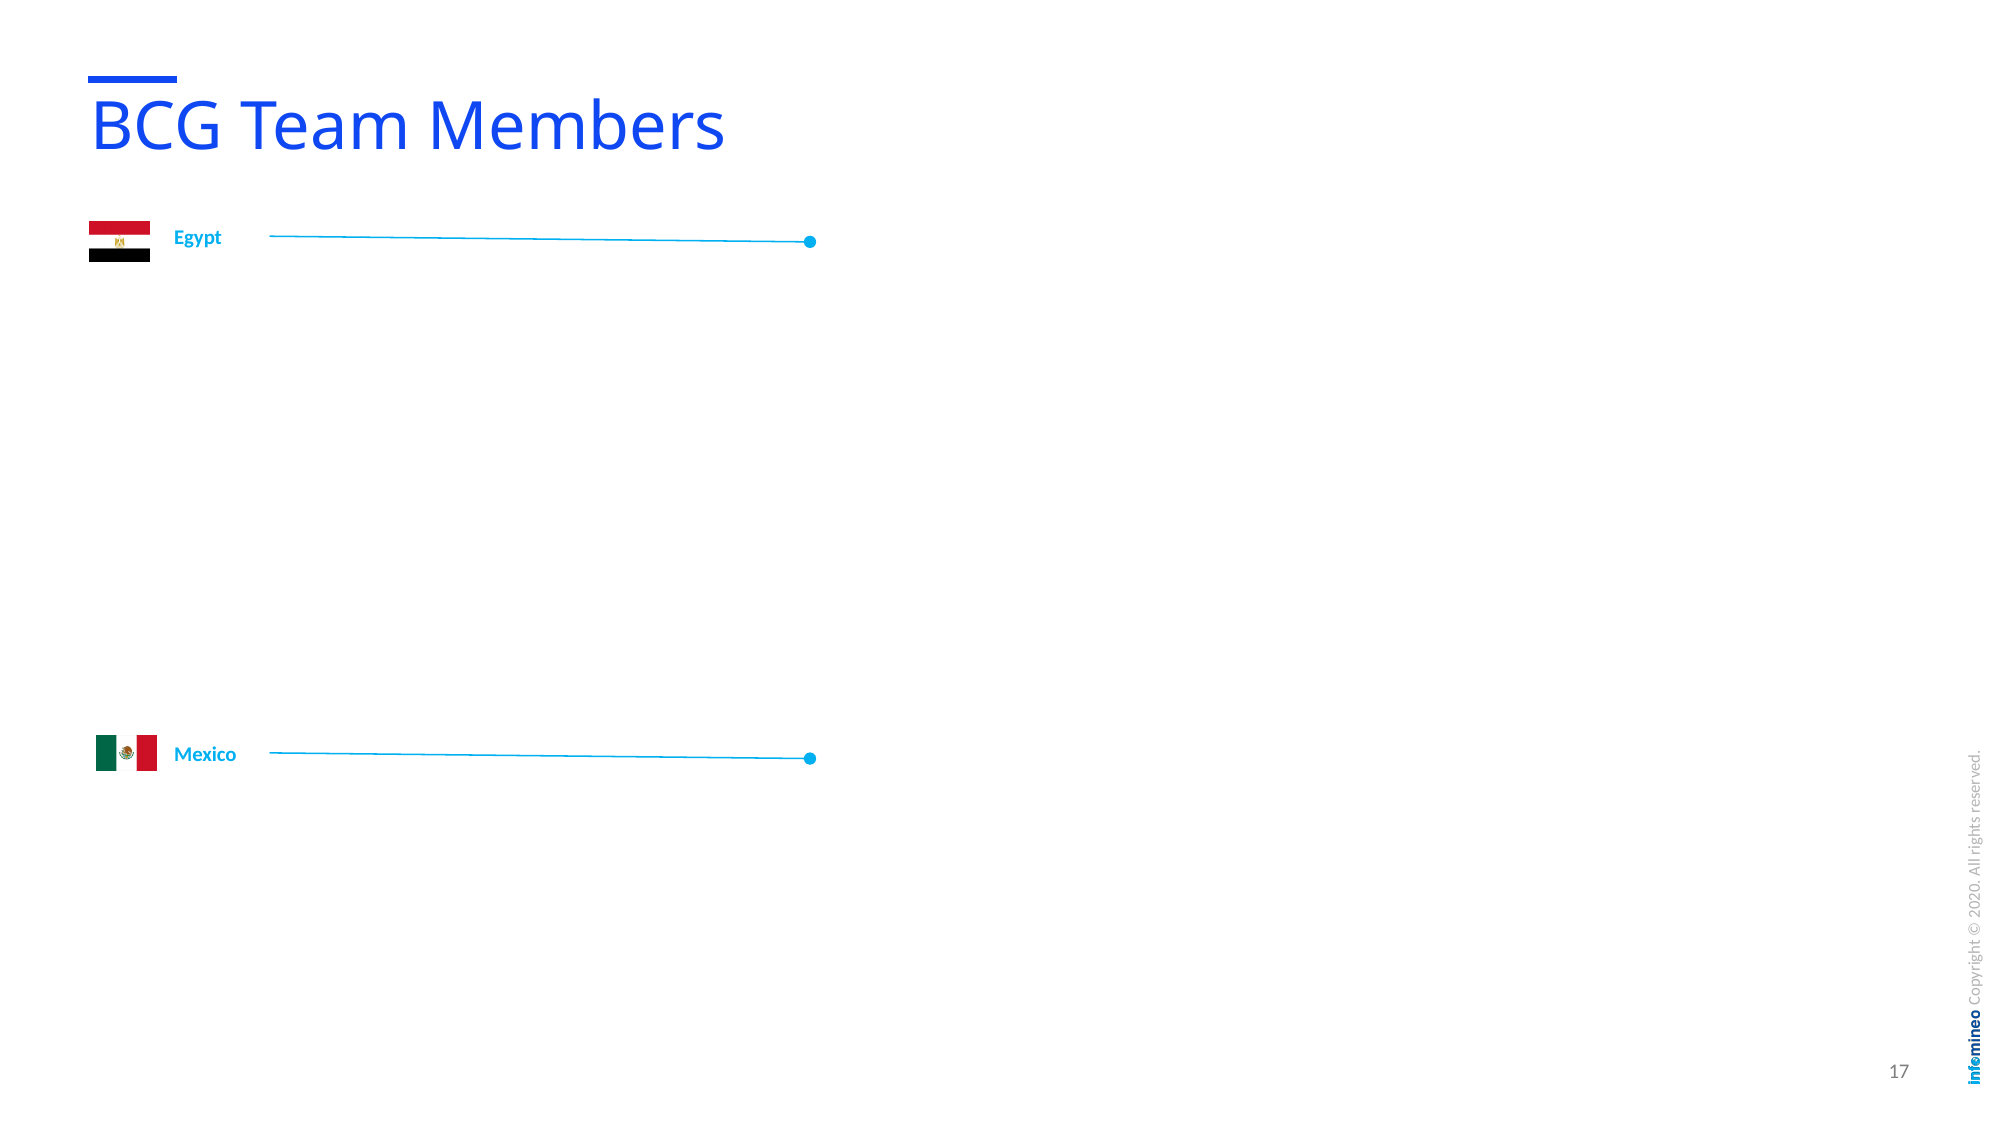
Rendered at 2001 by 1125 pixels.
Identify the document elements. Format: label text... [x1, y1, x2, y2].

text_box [269, 236, 811, 243]
title BCG Team Members [90, 91, 1910, 280]
picture [95, 735, 157, 771]
picture [89, 221, 150, 263]
slide_number 17 [1884, 430, 1910, 1084]
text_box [269, 752, 811, 759]
picture [1969, 1011, 1980, 1066]
text_box Mexico [174, 740, 271, 766]
text_box Egypt [174, 223, 271, 249]
